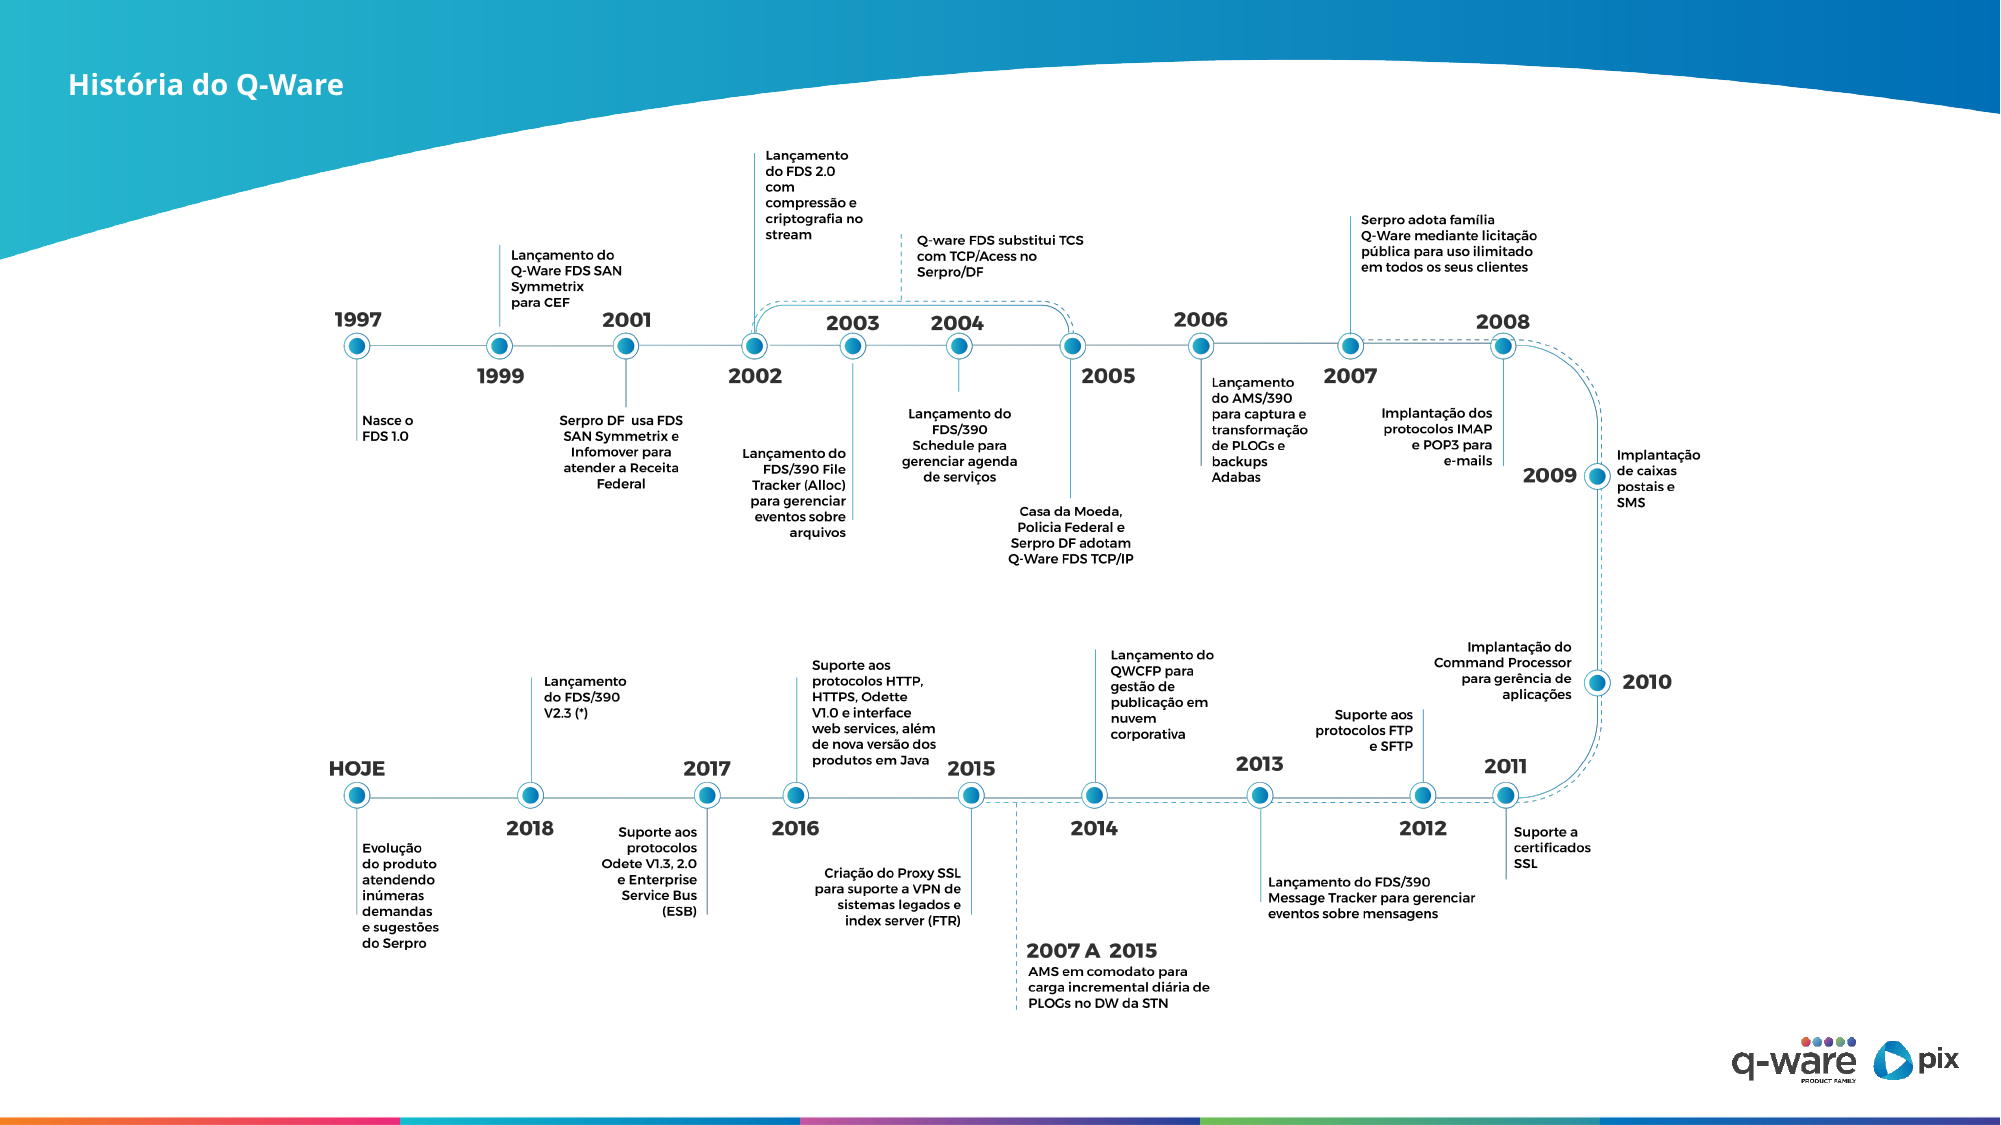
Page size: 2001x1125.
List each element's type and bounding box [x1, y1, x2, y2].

text_box [1750, 1037, 1962, 1083]
picture [0, 0, 2000, 1125]
